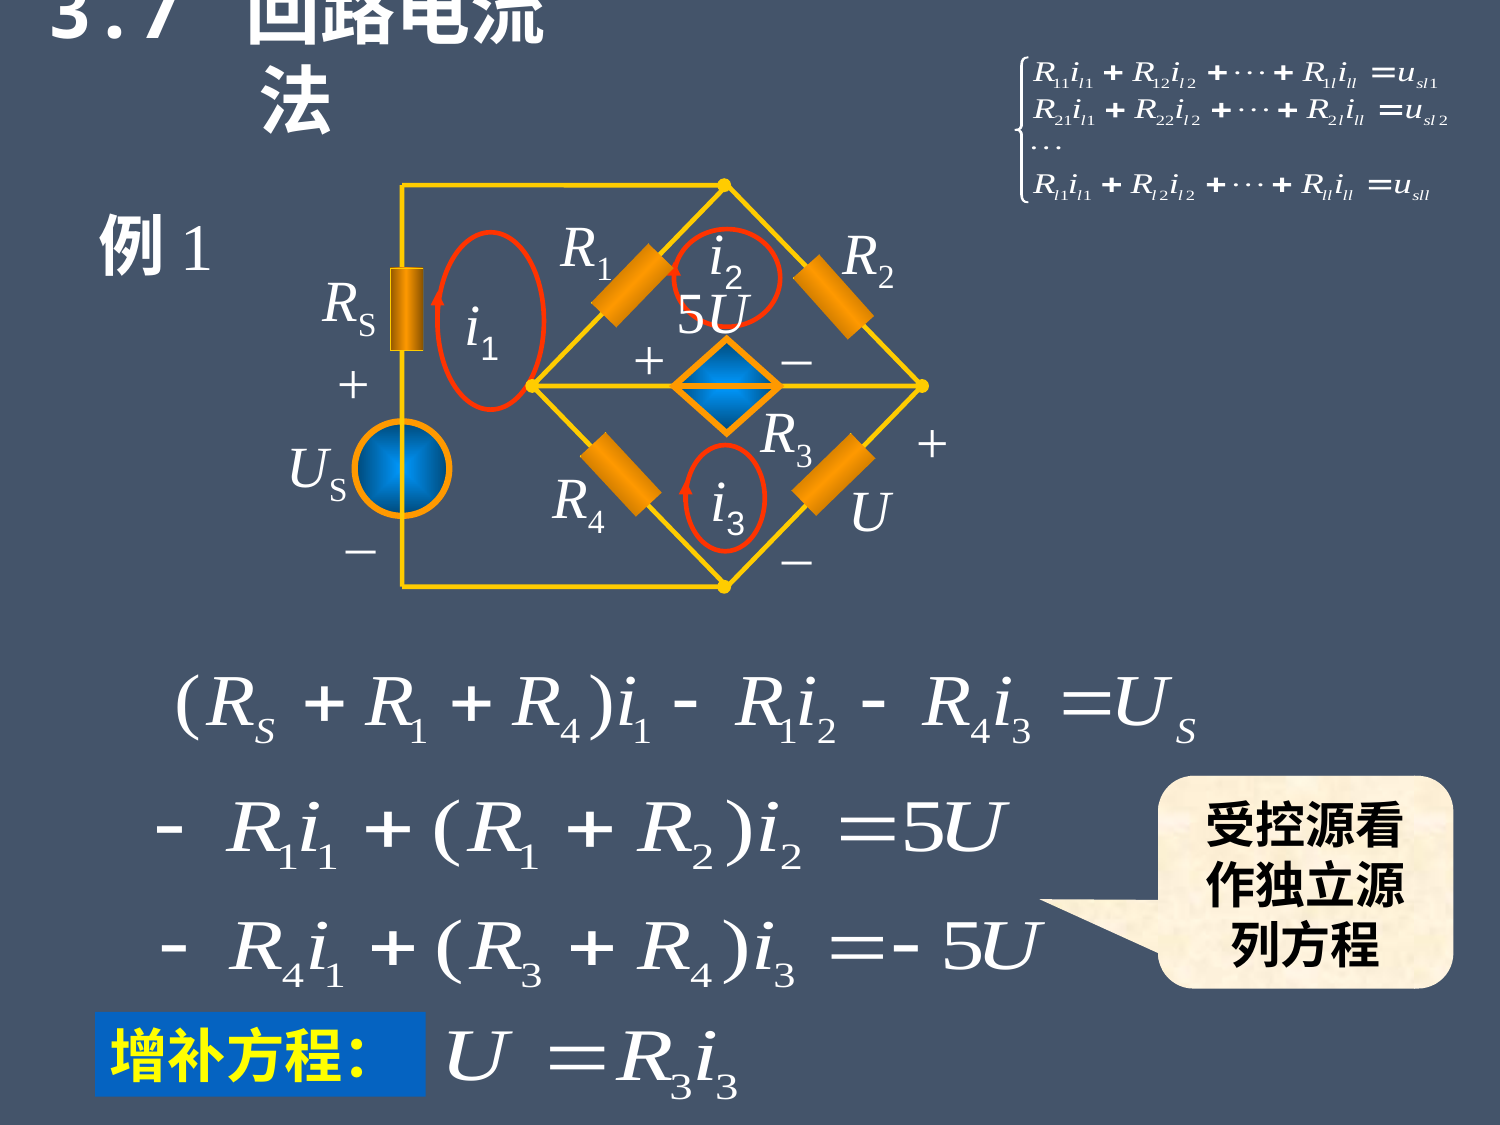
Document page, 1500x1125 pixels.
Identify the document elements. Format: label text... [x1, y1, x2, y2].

text_box 例1 [83, 196, 249, 292]
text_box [142, 781, 1029, 881]
text_box 增补方程： [95, 1011, 426, 1097]
text_box 受控源看作独立源列方程 [1039, 775, 1454, 989]
text_box 3.7 回路电流法 [0, 0, 593, 151]
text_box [1007, 51, 1456, 208]
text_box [165, 657, 1209, 755]
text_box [437, 1011, 750, 1111]
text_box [148, 903, 1064, 998]
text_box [272, 185, 981, 587]
